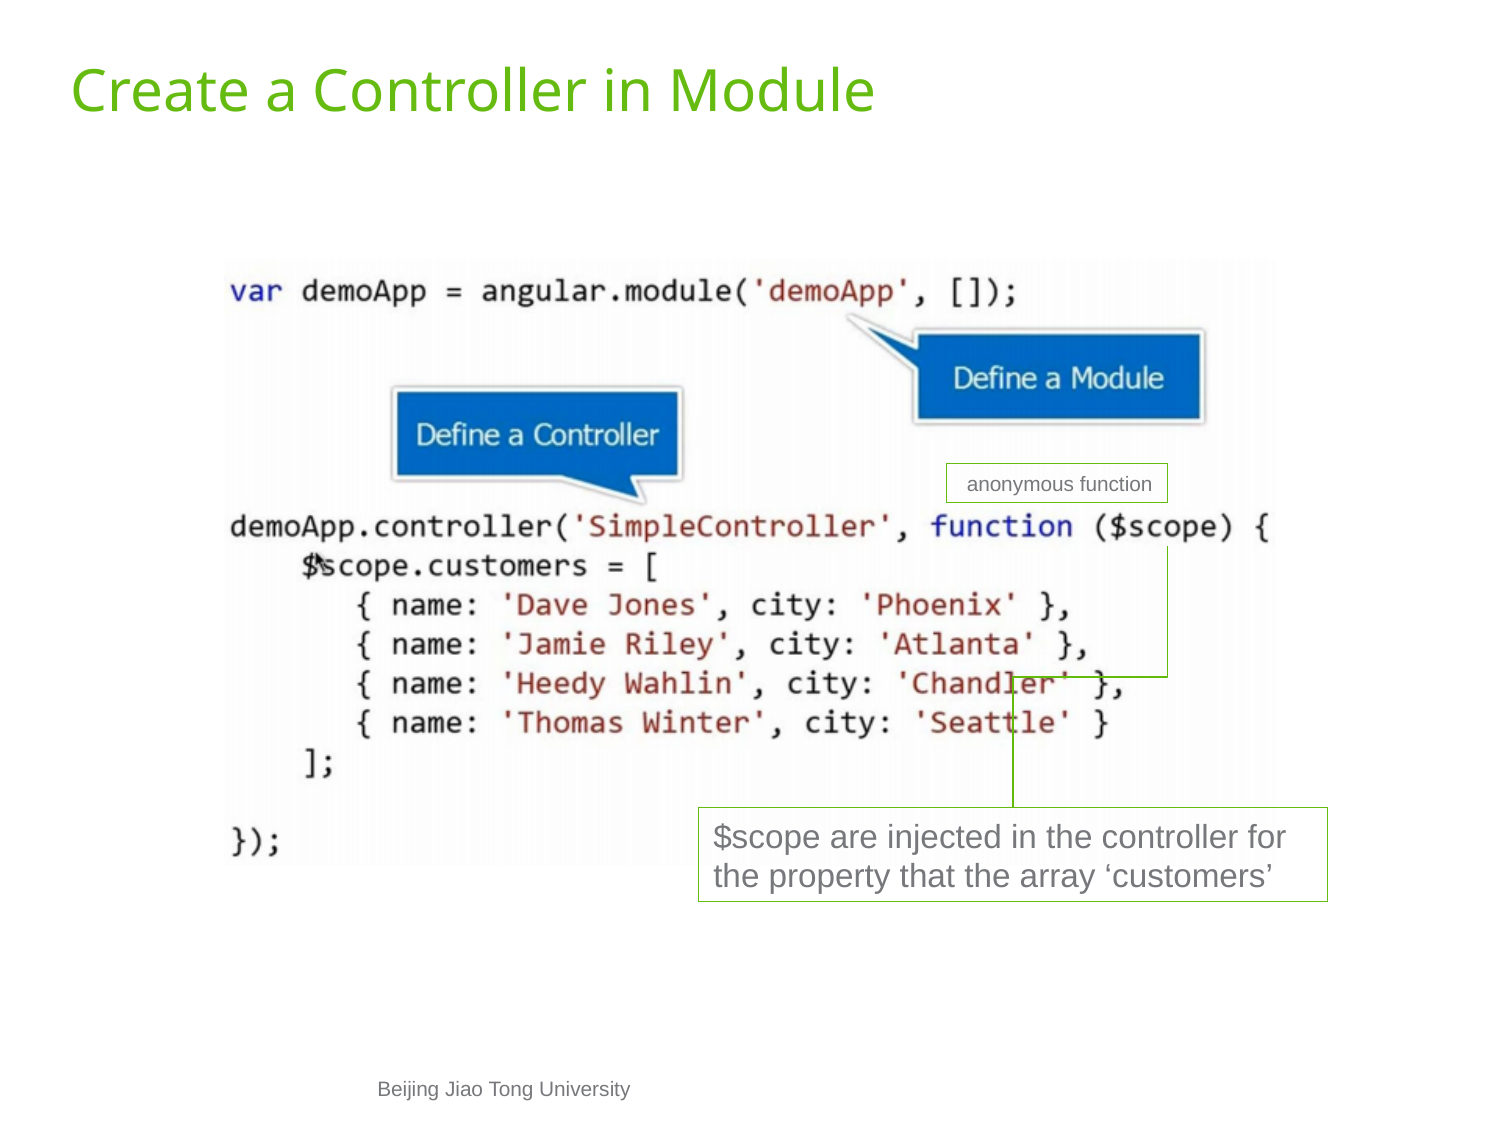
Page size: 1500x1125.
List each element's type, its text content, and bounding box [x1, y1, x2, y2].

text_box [959, 599, 1221, 755]
list Beijing Jiao Tong University [263, 1075, 751, 1120]
title Create a Controller in Module [70, 52, 1430, 139]
picture [223, 259, 1276, 866]
text_box $scope are injected in the controller for the property that the array ‘customers’ [698, 807, 1328, 902]
